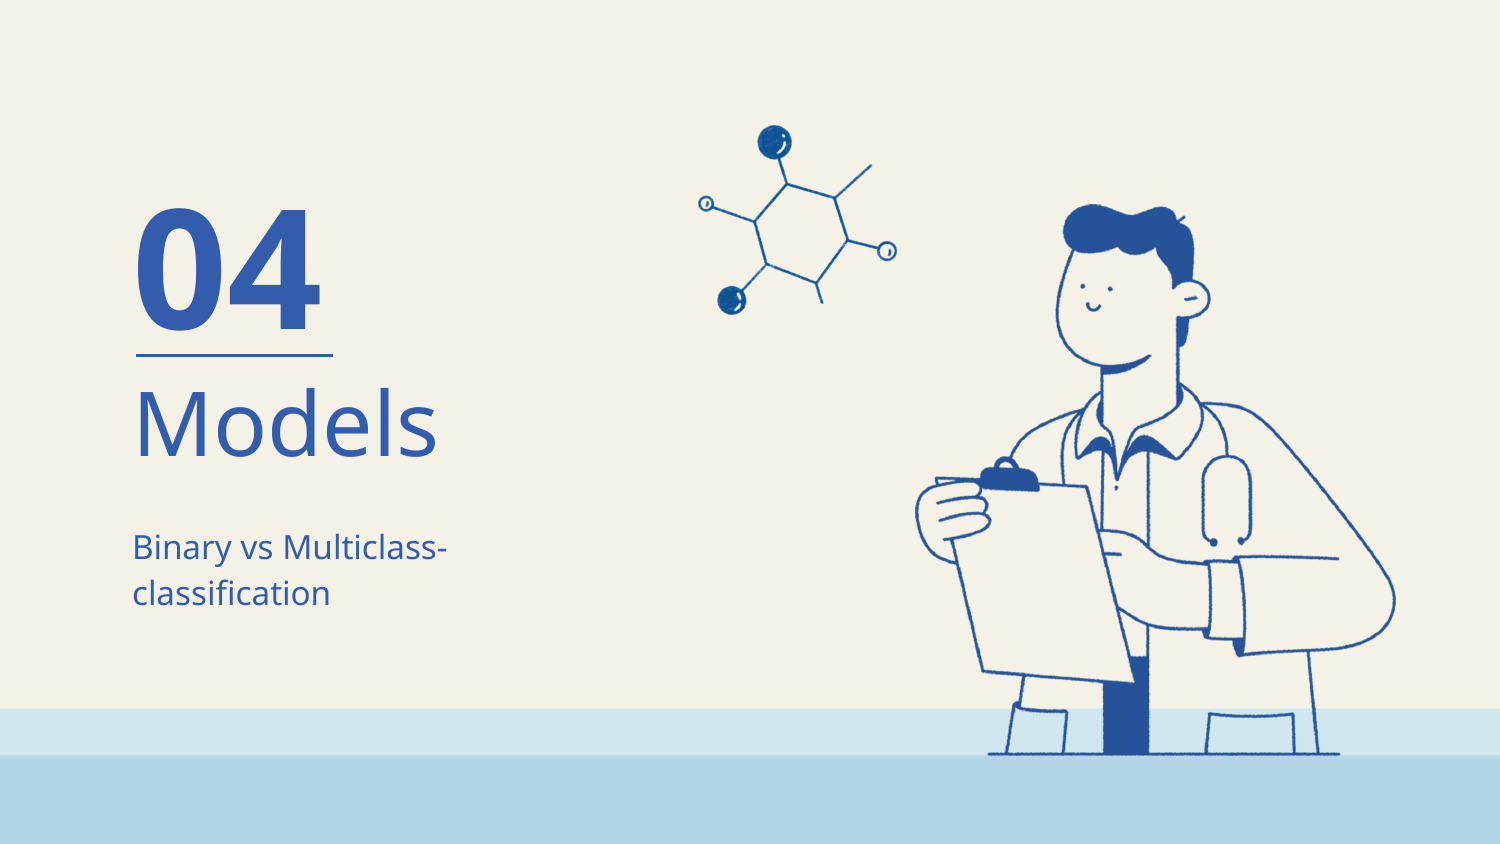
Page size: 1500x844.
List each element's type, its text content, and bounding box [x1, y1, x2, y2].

picture [673, 101, 906, 332]
subtitle Binary vs Multiclass- classification [116, 505, 614, 623]
picture [915, 204, 1396, 756]
title Models [116, 352, 804, 491]
title 04 [116, 168, 353, 378]
